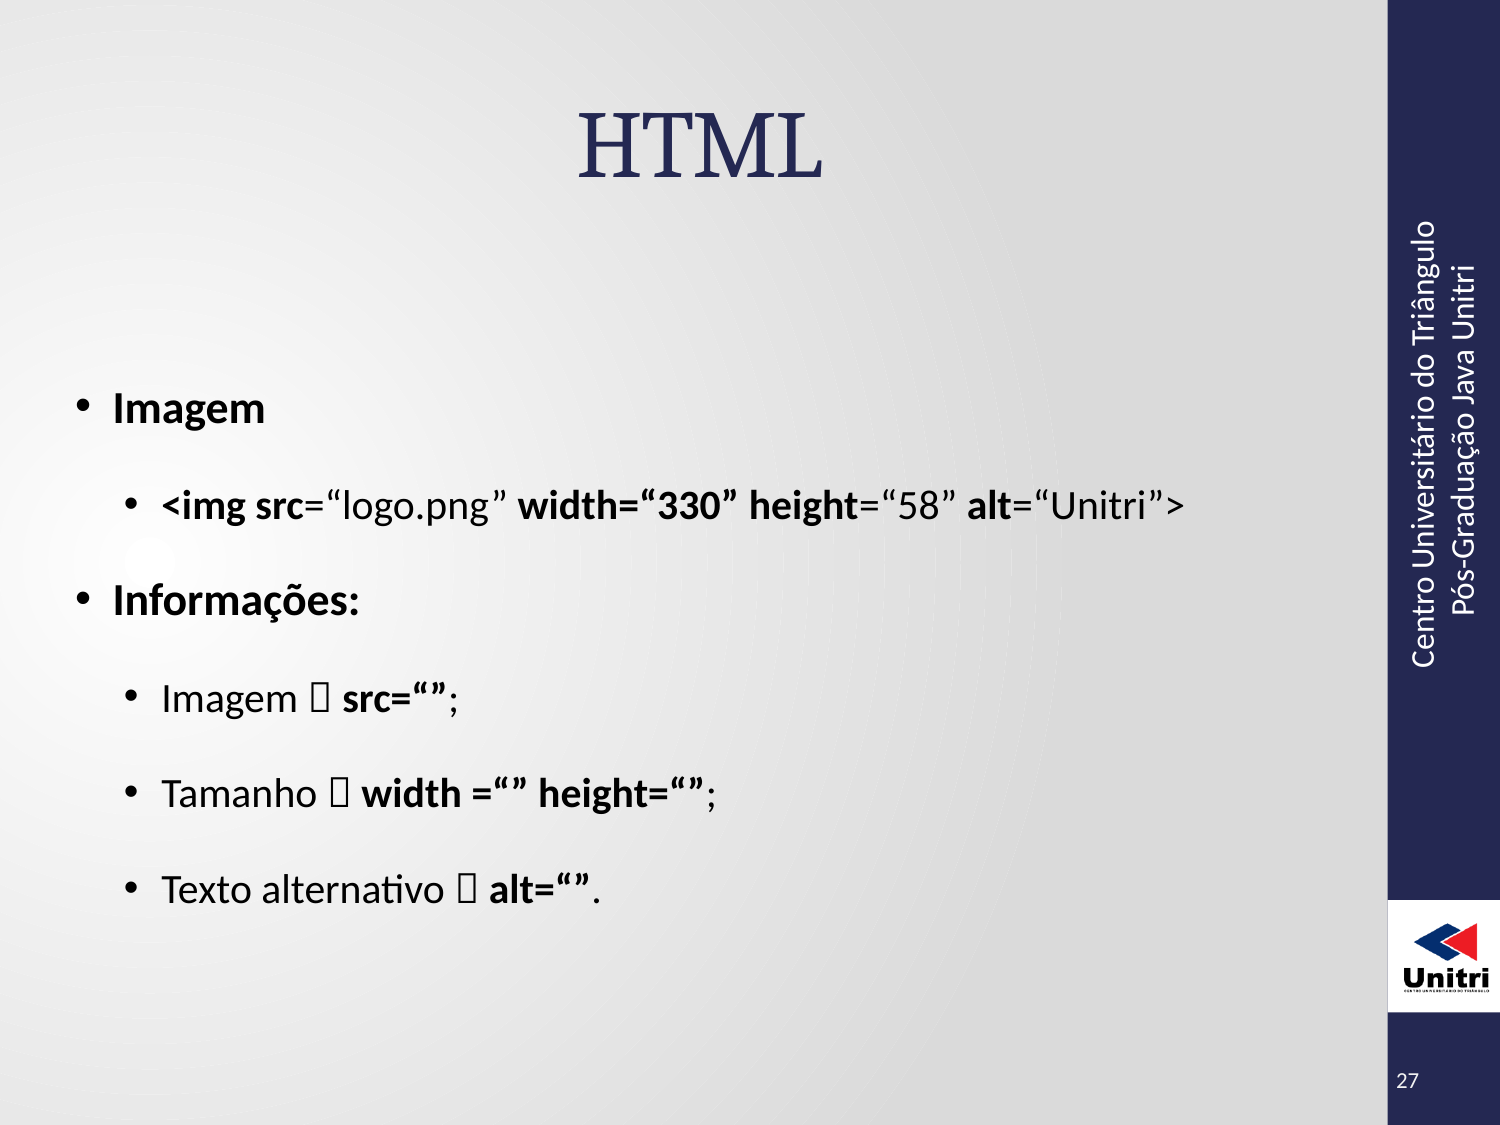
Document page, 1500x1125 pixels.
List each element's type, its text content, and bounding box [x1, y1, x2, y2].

text_box 27 [1381, 1058, 1500, 1101]
picture [1381, 902, 1500, 1010]
text_box Centro Universitário do Triângulo Pós-Graduação Java Unitri [1393, 0, 1488, 882]
list Imagem <img src=“logo.png” width=“330” height=“58” alt=“Unitri”> Informações: Imagem  src=“”; Tamanho  width =“” height=“”; Texto alternativo  alt=“”. [41, 231, 1325, 1050]
title HTML [75, 45, 1325, 231]
